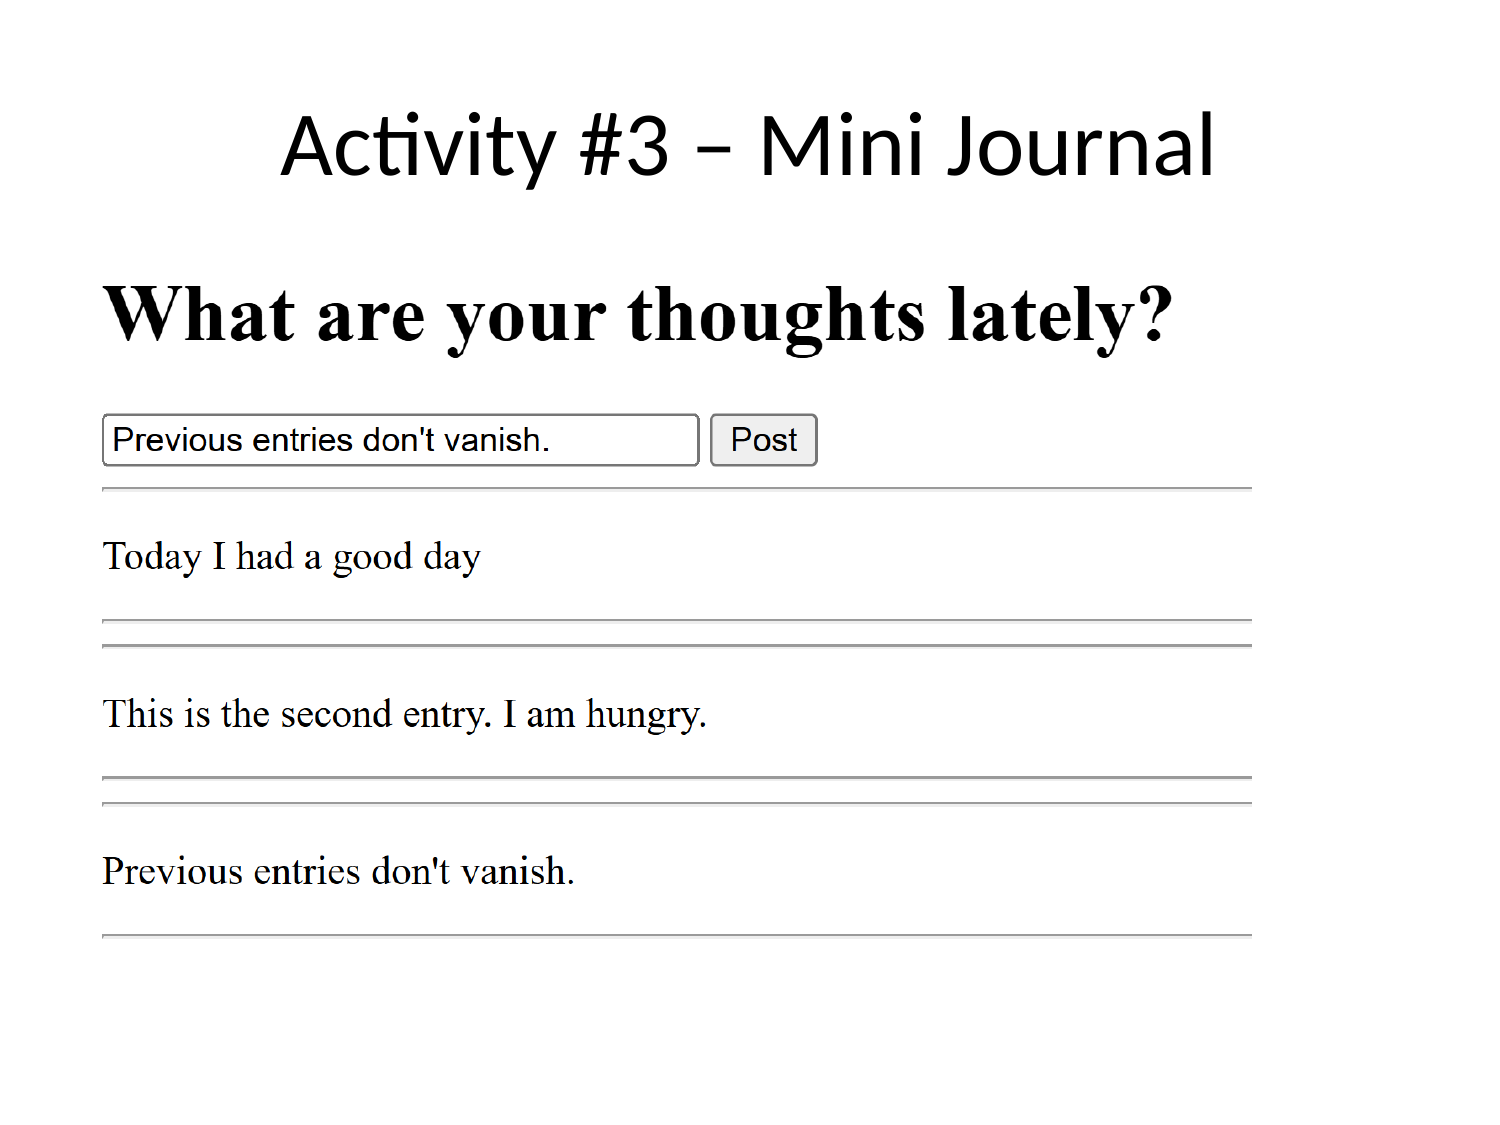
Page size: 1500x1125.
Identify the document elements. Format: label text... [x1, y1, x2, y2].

title Activity #3 – Mini Journal [75, 45, 1425, 233]
picture [88, 264, 1253, 946]
